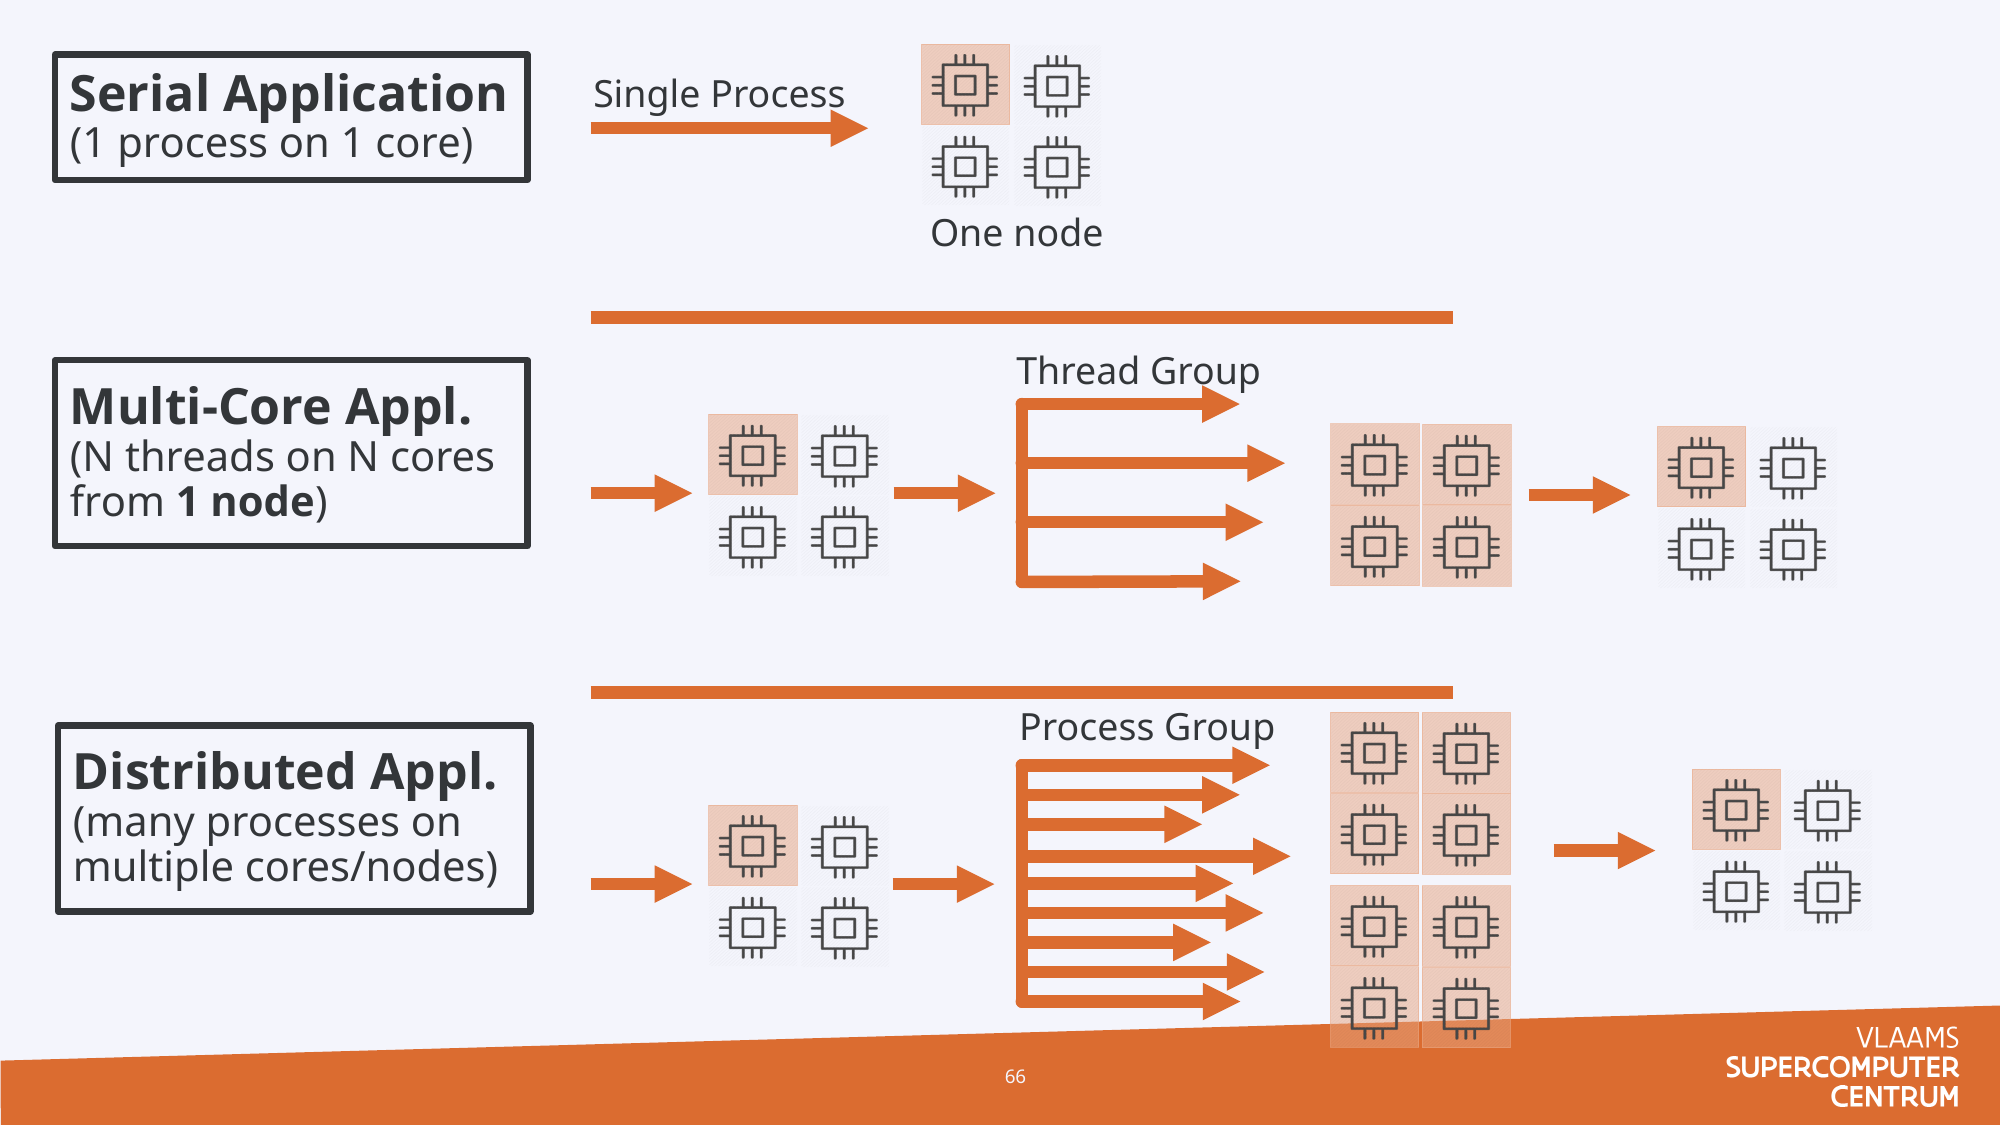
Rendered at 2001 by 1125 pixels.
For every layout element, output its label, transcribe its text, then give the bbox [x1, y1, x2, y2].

title Serial Application (1 process on 1 core) [55, 54, 528, 181]
text_box Multi-Core Appl. (N threads on N cores from 1 node) [55, 360, 528, 547]
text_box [1330, 711, 1511, 875]
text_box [708, 414, 890, 577]
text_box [915, 43, 1129, 263]
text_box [1330, 423, 1512, 587]
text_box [1330, 885, 1511, 1048]
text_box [1004, 695, 1310, 1002]
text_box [1691, 768, 1873, 932]
slide_number 66 [958, 1047, 1042, 1108]
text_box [1657, 426, 1838, 589]
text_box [708, 804, 890, 968]
text_box Distributed Appl. (many processes on multiple cores/nodes) [57, 725, 531, 912]
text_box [578, 62, 869, 129]
picture [1725, 1021, 1960, 1117]
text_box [1001, 339, 1319, 582]
